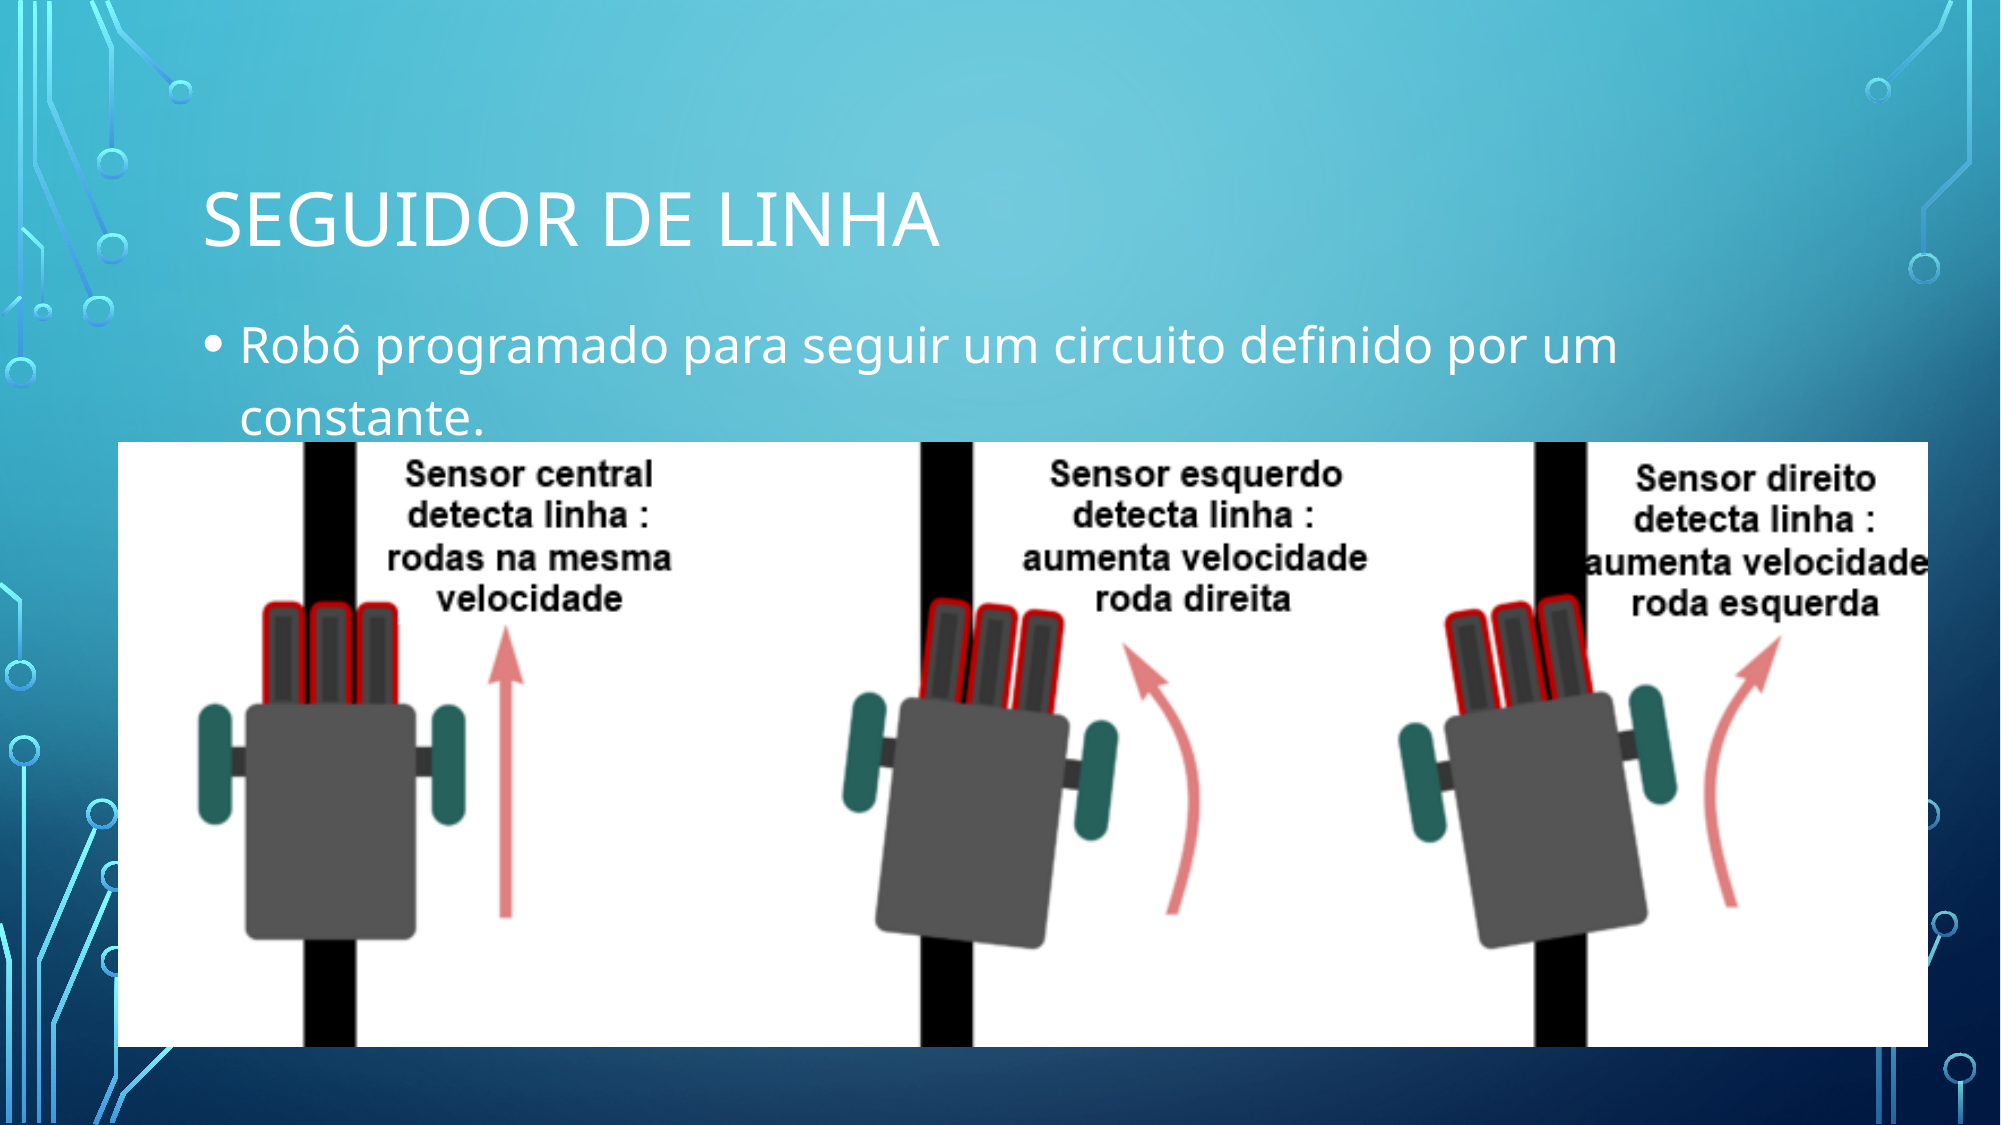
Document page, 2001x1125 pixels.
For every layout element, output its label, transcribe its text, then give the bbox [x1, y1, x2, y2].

title Seguidor de linha [187, 101, 1813, 293]
picture [118, 442, 1928, 1047]
list Robô programado para seguir um circuito definido por um constante. [187, 293, 1813, 442]
